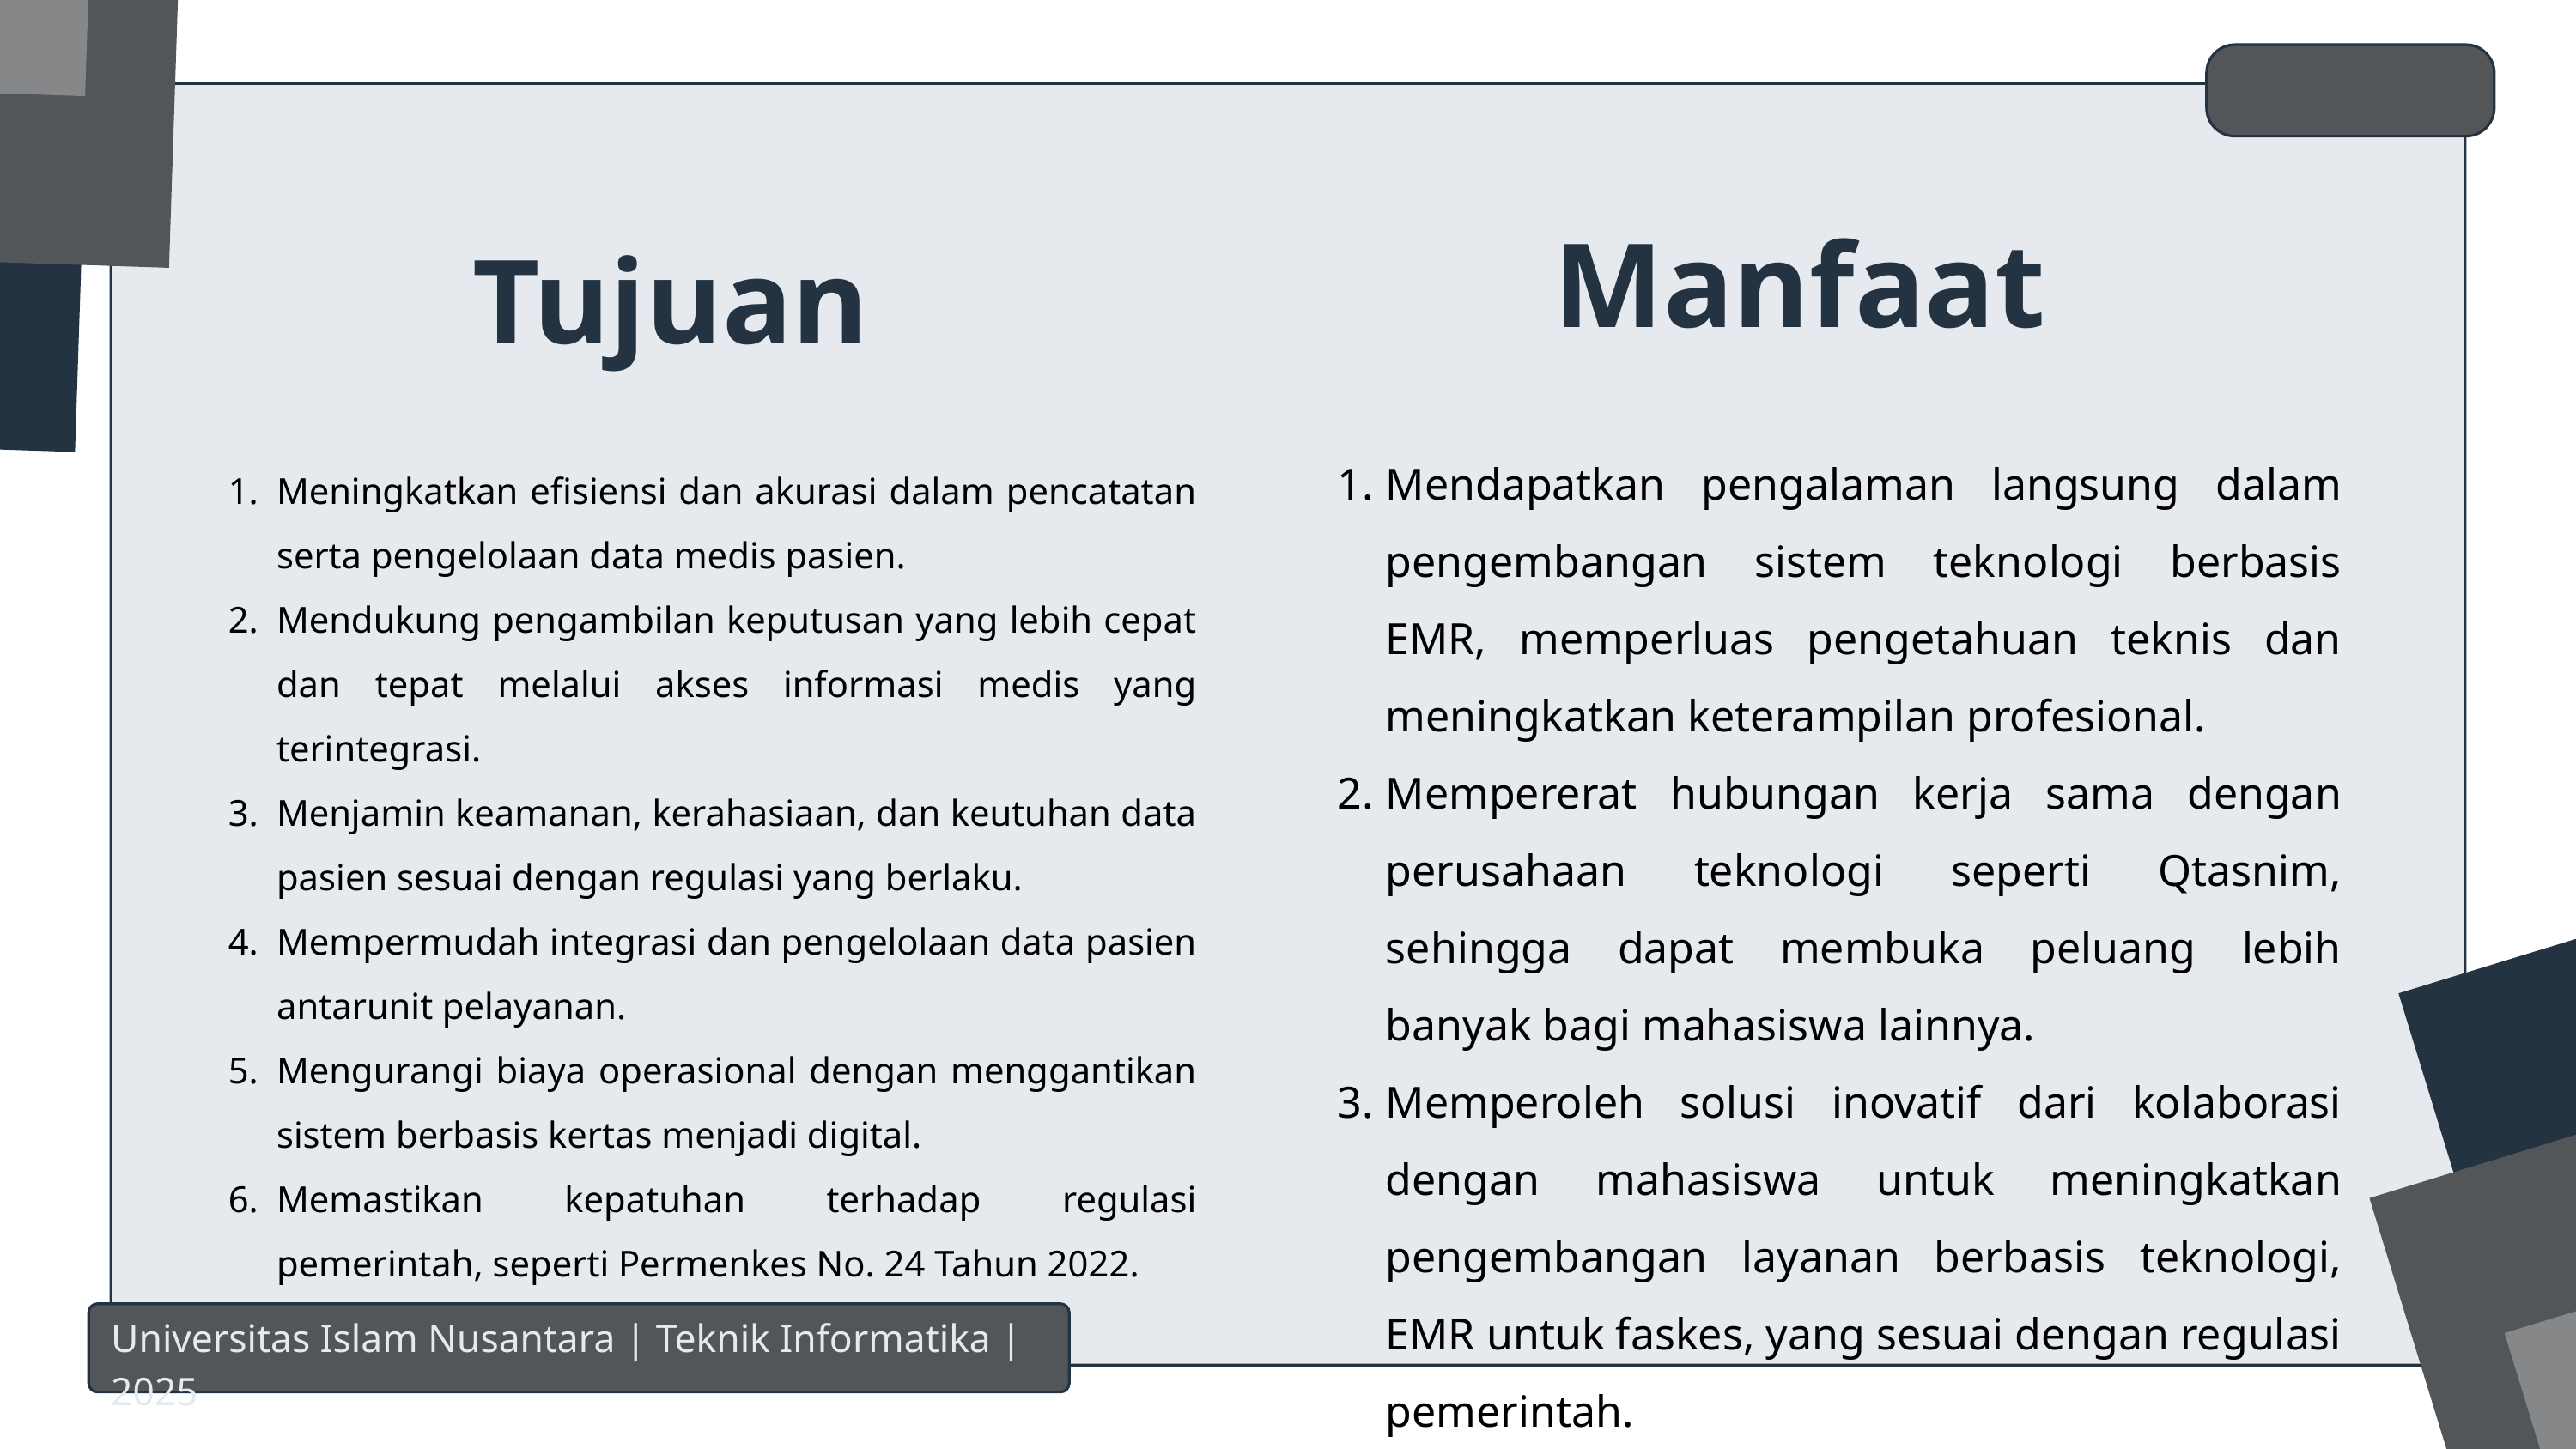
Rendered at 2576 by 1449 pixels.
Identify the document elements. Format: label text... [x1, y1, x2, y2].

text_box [2206, 44, 2495, 136]
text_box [110, 82, 2466, 1366]
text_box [2250, 764, 2576, 1449]
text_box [0, 0, 392, 528]
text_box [88, 1303, 1070, 1392]
text_box Universitas Islam Nusantara | Teknik Informatika | 2025 [111, 1373, 1103, 1413]
text_box Mendapatkan pengalaman langsung dalam pengembangan sistem teknologi berbasis EMR, memperluas pengetahuan teknis dan meningkatkan keterampilan profesional. Mempererat hubungan kerja sama dengan perusahaan teknologi seperti Qtasnim, sehingga dapat membuka peluang lebih banyak bagi mahasiswa lainnya. Memperoleh solusi inovatif dari kolaborasi dengan mahasiswa untuk meningkatkan pengembangan layanan berbasis teknologi, EMR untuk faskes, yang sesuai dengan regulasi pemerintah. [1324, 1373, 2245, 1443]
